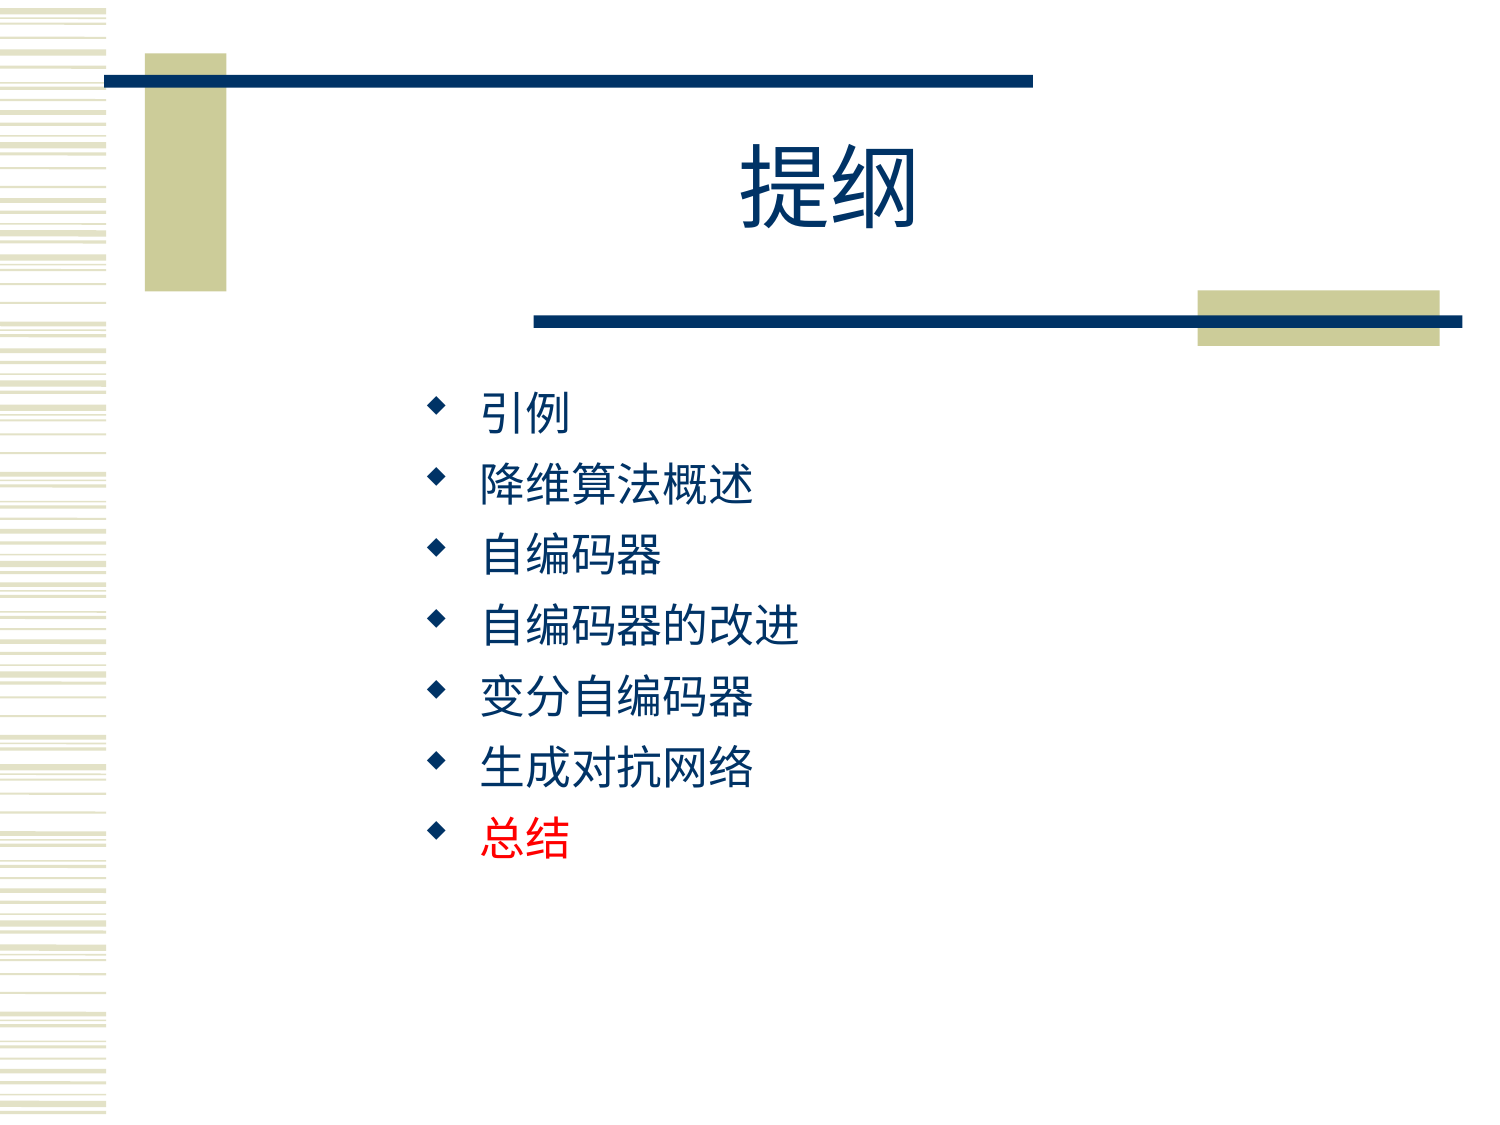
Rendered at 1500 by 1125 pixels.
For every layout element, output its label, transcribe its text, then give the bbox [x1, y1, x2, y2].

title 提纲 [224, 99, 1436, 288]
text_box 引例 降维算法概述 自编码器 自编码器的改进 变分自编码器 生成对抗网络 总结 [408, 373, 1435, 1011]
